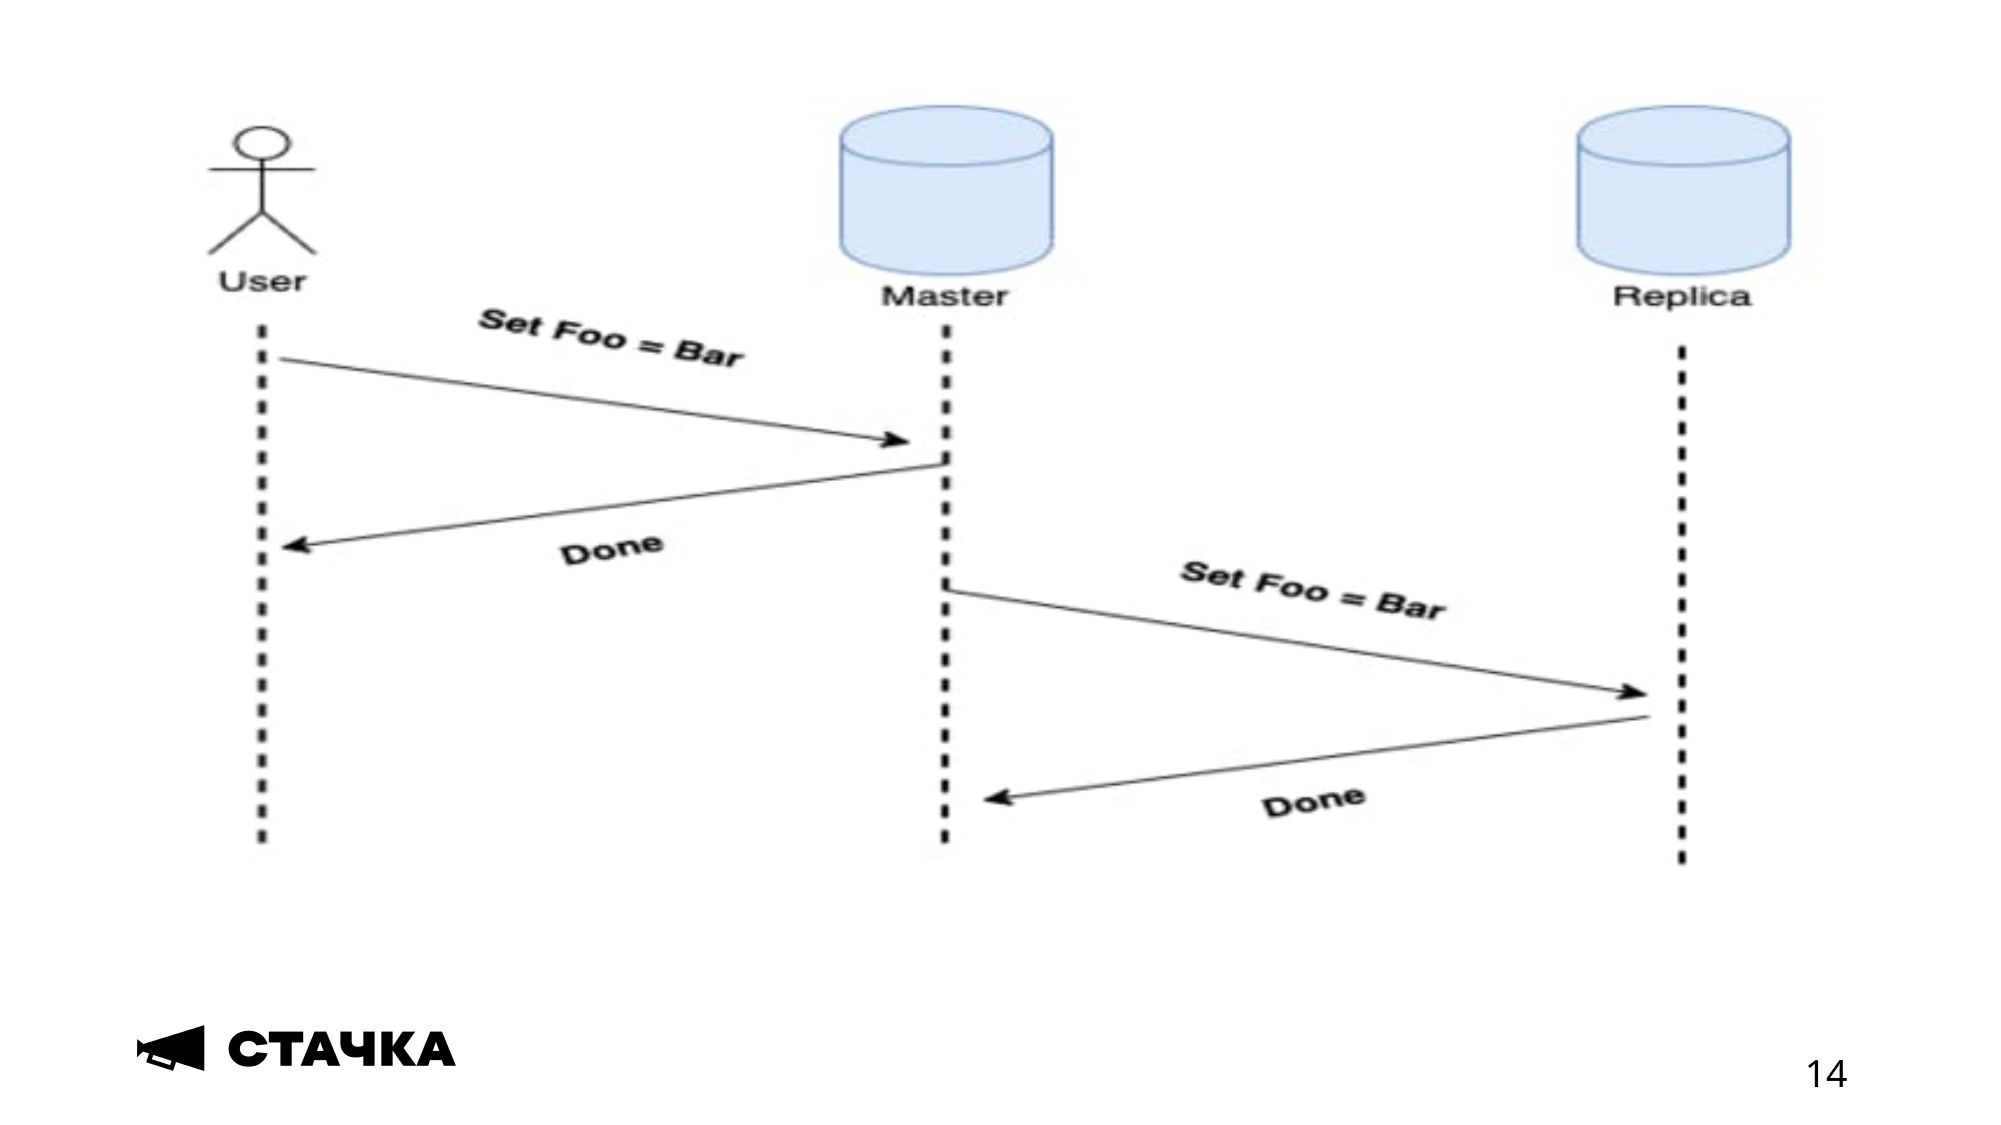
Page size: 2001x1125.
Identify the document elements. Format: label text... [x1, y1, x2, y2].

slide_number 15 [1412, 1042, 1863, 1103]
picture [137, 1022, 456, 1073]
picture [68, 22, 1932, 954]
